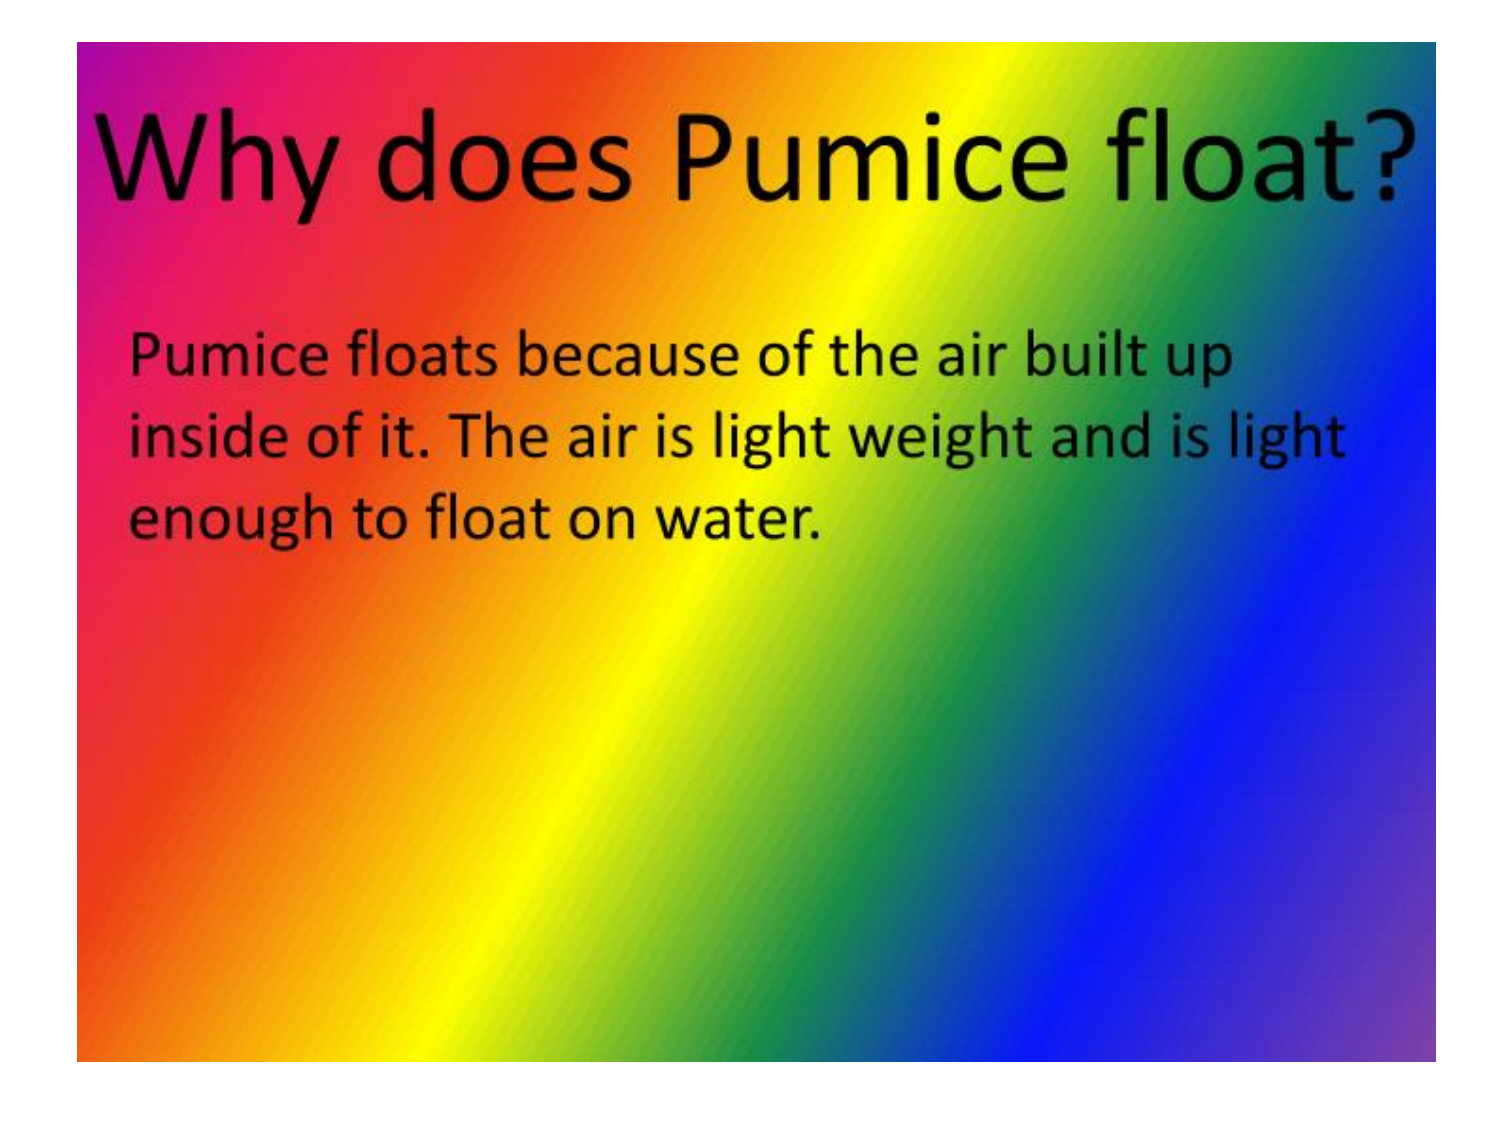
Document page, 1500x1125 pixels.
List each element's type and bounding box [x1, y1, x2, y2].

picture [76, 42, 1436, 1062]
